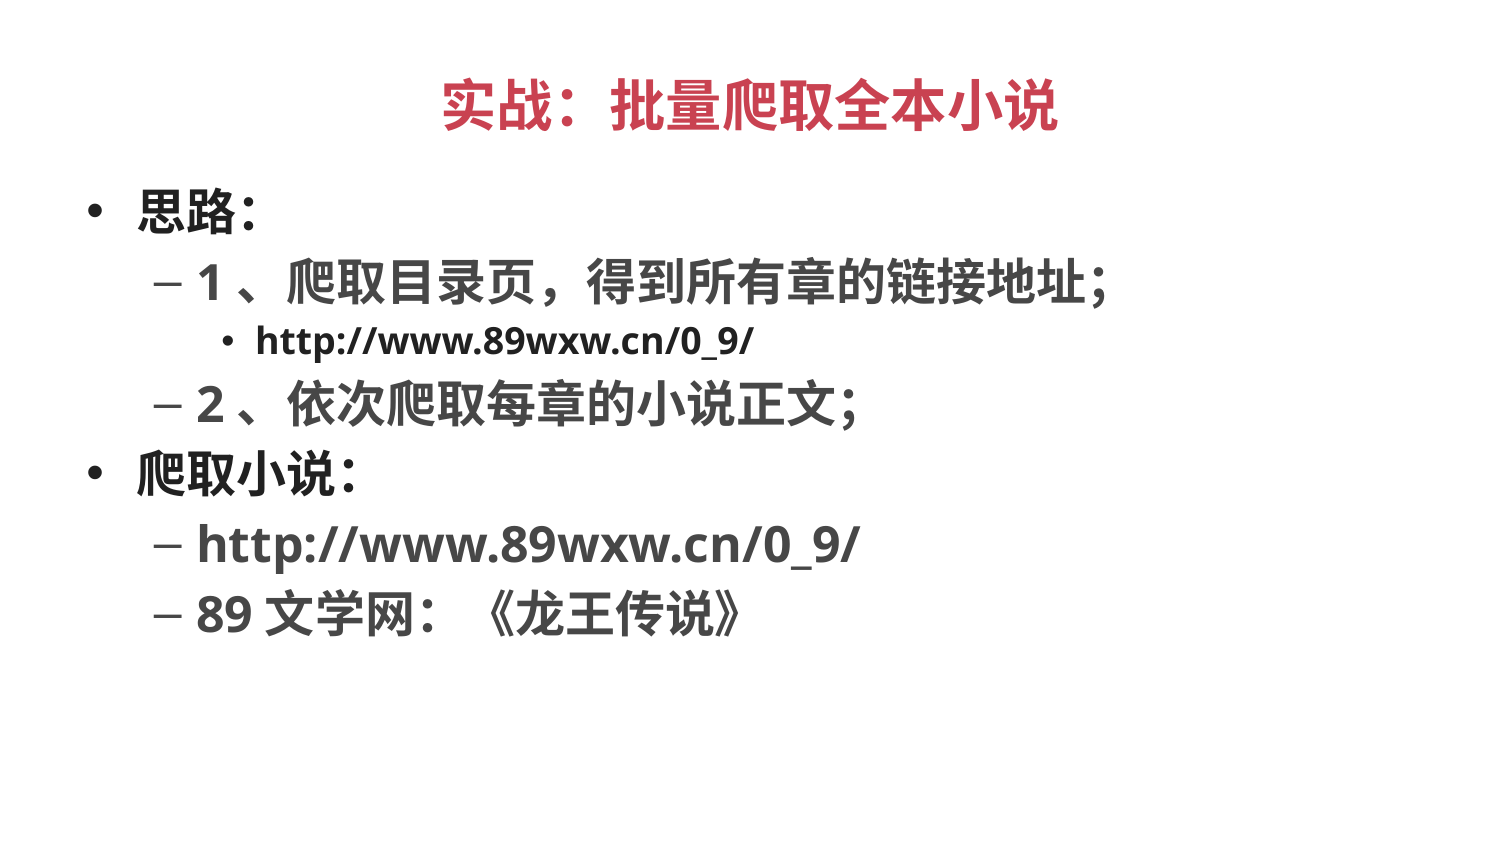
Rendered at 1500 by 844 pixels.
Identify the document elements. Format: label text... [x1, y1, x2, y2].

list 思路： 1、爬取目录页，得到所有章的链接地址； http://www.89wxw.cn/0_9/ 2、依次爬取每章的小说正文； 爬取小说： http://www.89wxw.cn/0_9/ 89文学网：《龙王传说》 [75, 174, 1416, 548]
title 实战：批量爬取全本小说 [75, 33, 1425, 175]
